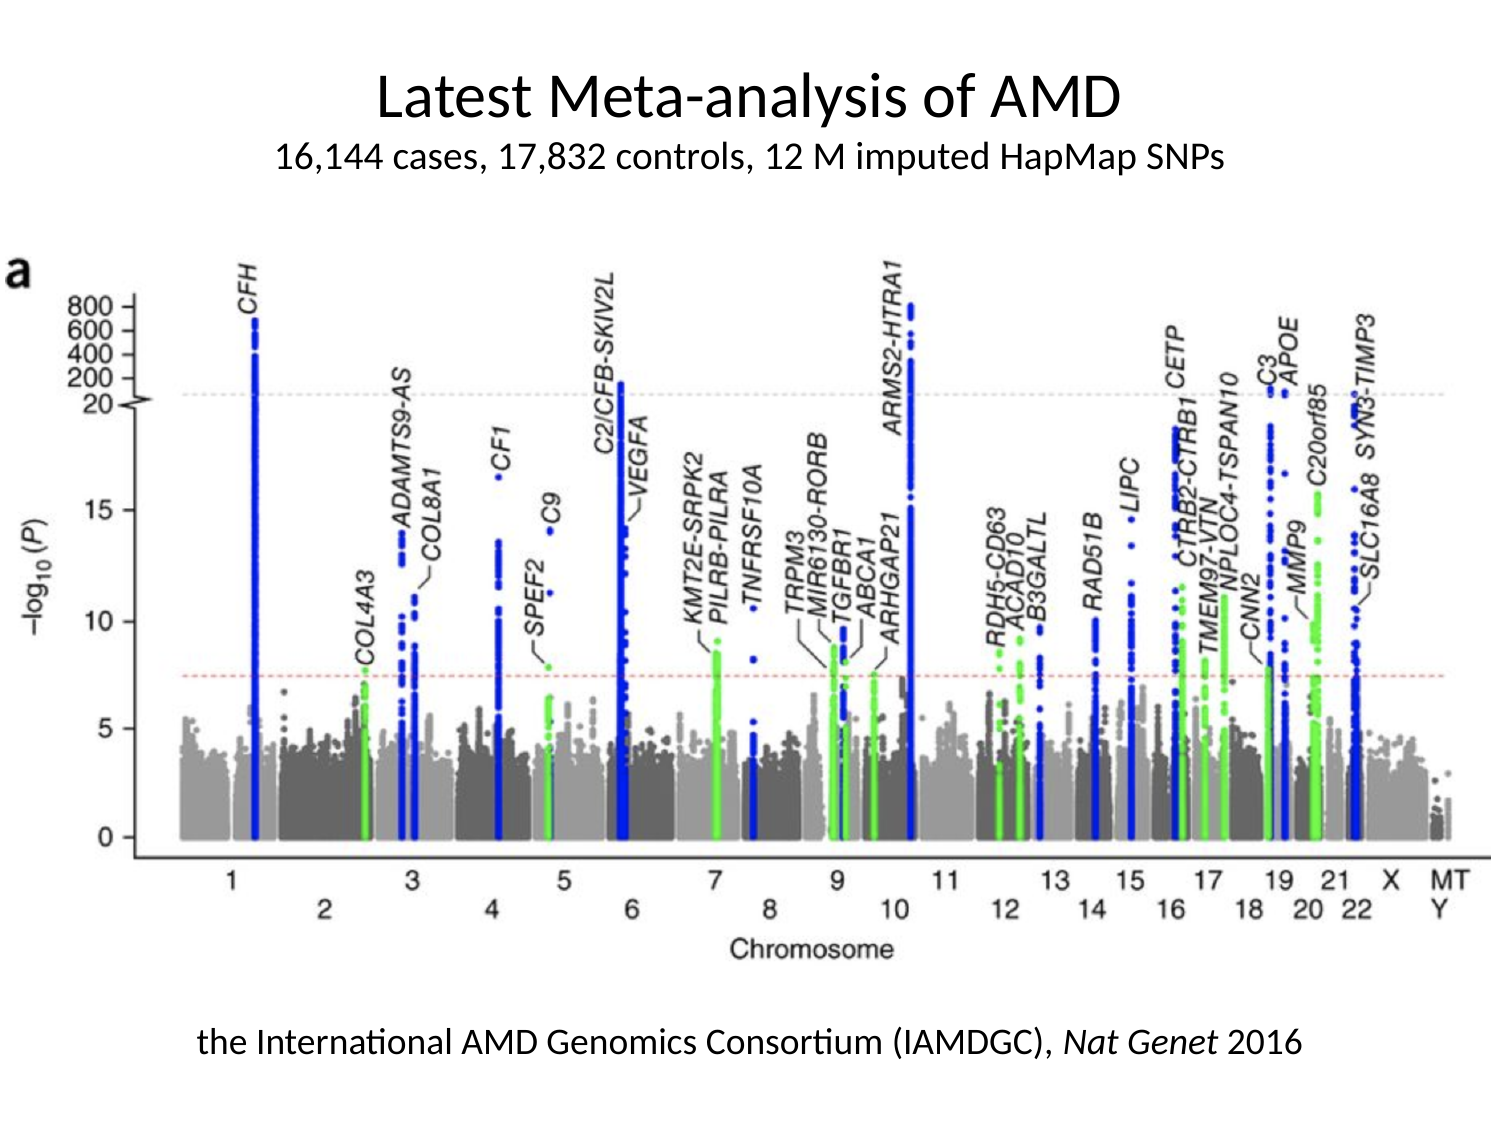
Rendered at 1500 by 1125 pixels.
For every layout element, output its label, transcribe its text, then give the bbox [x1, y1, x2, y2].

text_box the International AMD Genomics Consortium (IAMDGC), Nat Genet 2016 [181, 1009, 1319, 1070]
title Latest Meta-analysis of AMD 16,144 cases, 17,832 controls, 12 M imputed HapMap SNPs [75, 45, 1425, 230]
picture [0, 232, 1500, 970]
